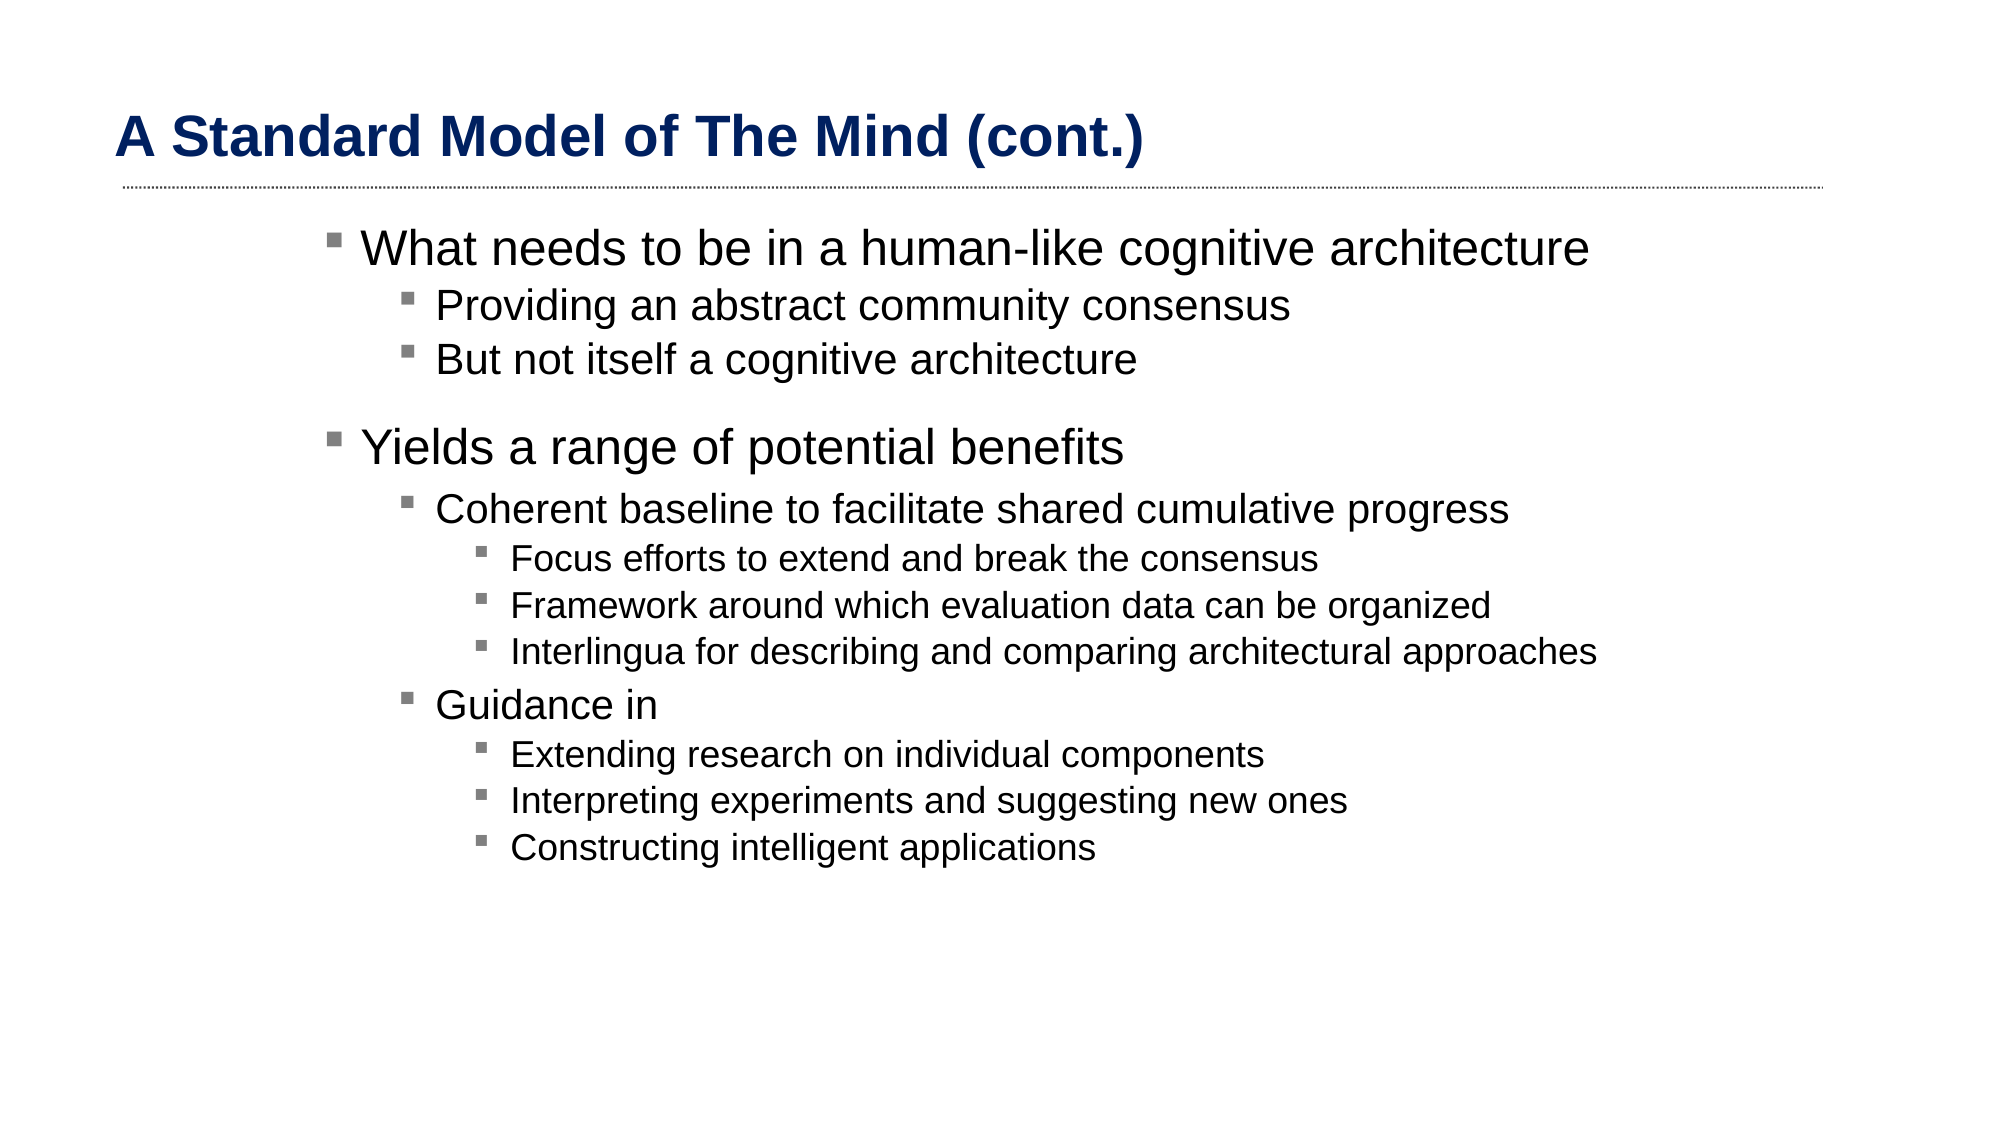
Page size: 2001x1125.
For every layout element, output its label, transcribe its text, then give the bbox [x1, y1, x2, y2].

list What needs to be in a human-like cognitive architecture Providing an abstract community consensus But not itself a cognitive architecture Yields a range of potential benefits Coherent baseline to facilitate shared cumulative progress Focus efforts to extend and break the consensus Framework around which evaluation data can be organized Interlingua for describing and comparing architectural approaches Guidance in Extending research on individual components Interpreting experiments and suggesting new ones Constructing intelligent applications [307, 215, 1691, 995]
title A Standard Model of The Mind (cont.) [99, 66, 1900, 210]
